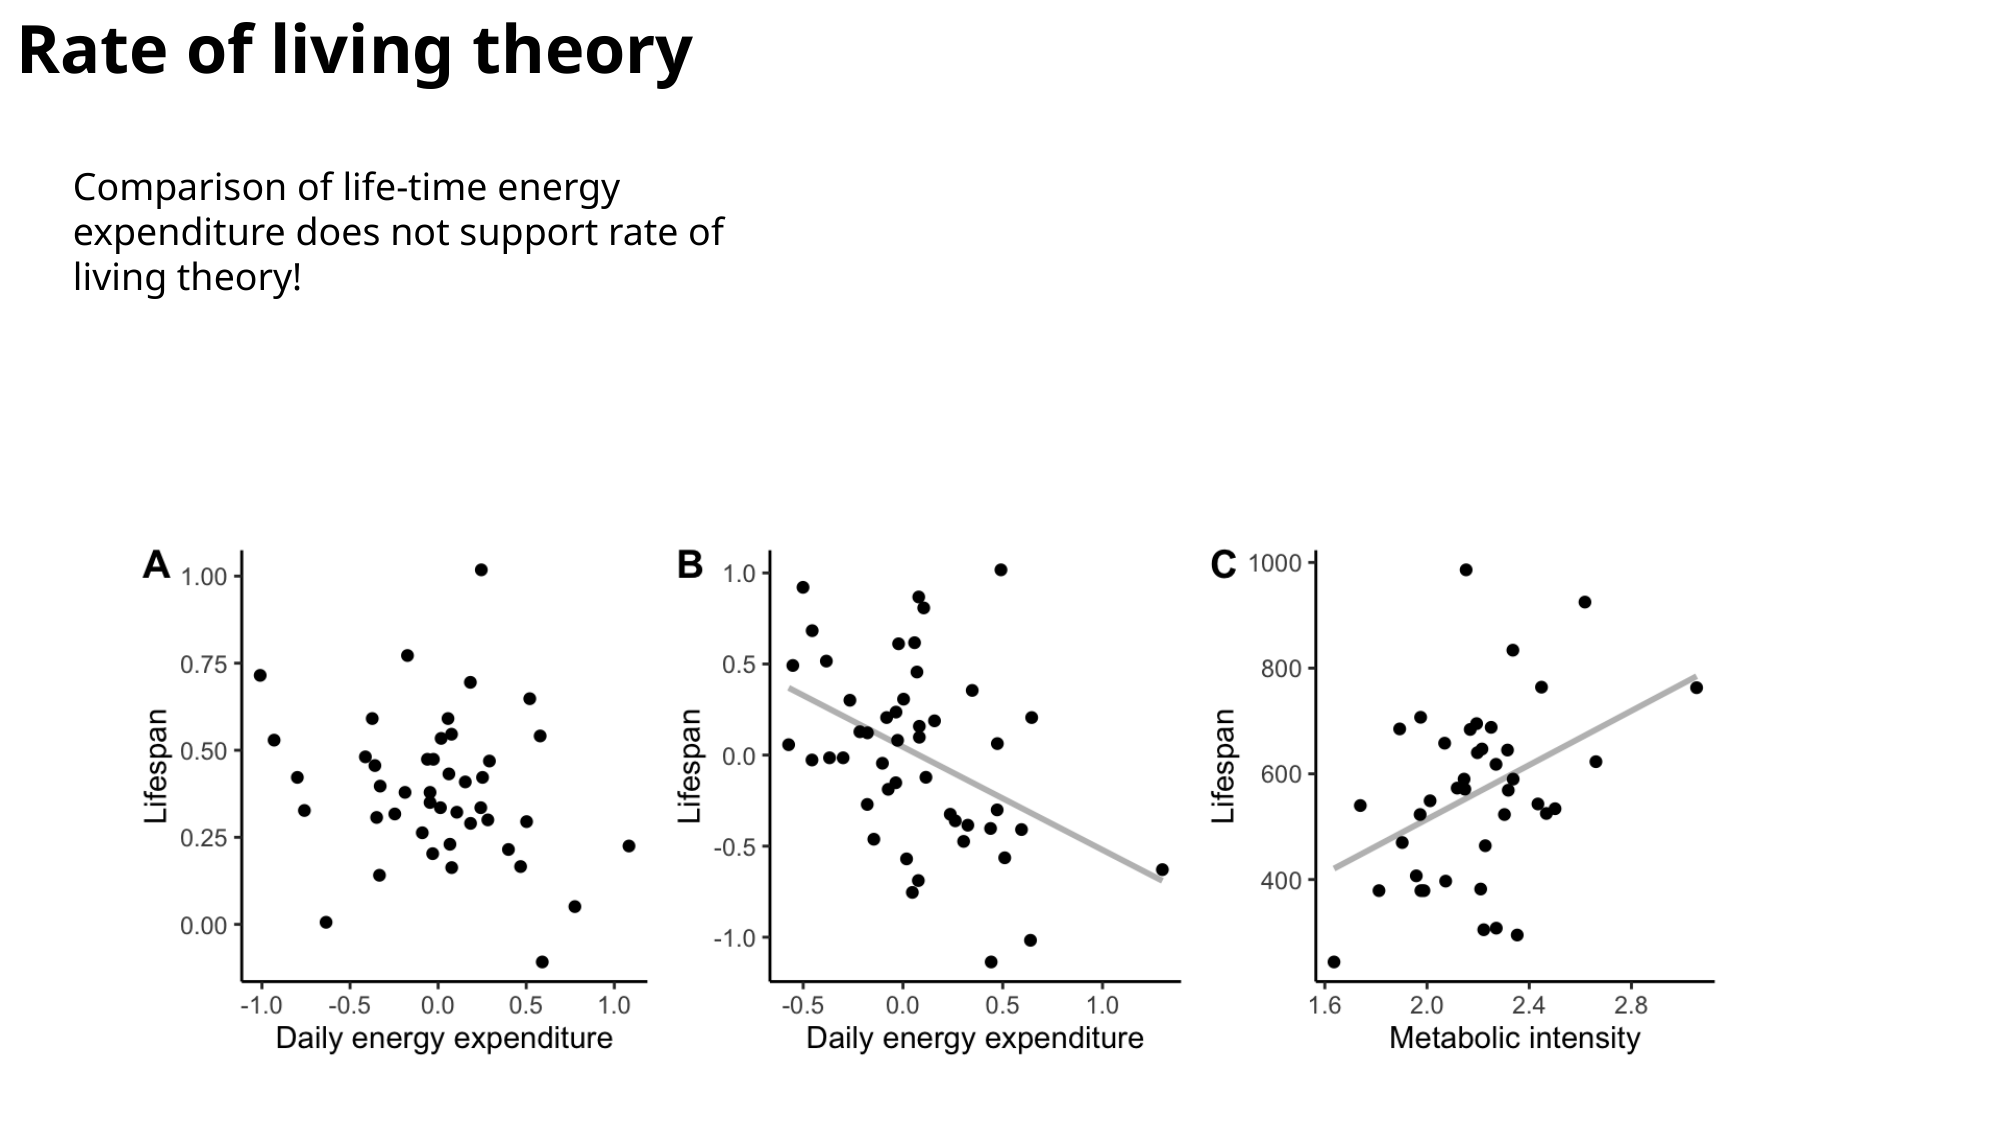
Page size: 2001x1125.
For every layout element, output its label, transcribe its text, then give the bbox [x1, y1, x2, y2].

picture [129, 535, 1730, 1070]
text_box Comparison of life-time energy expenditure does not support rate of living theory! [58, 155, 816, 306]
text_box Rate of living theory [1, 0, 710, 95]
